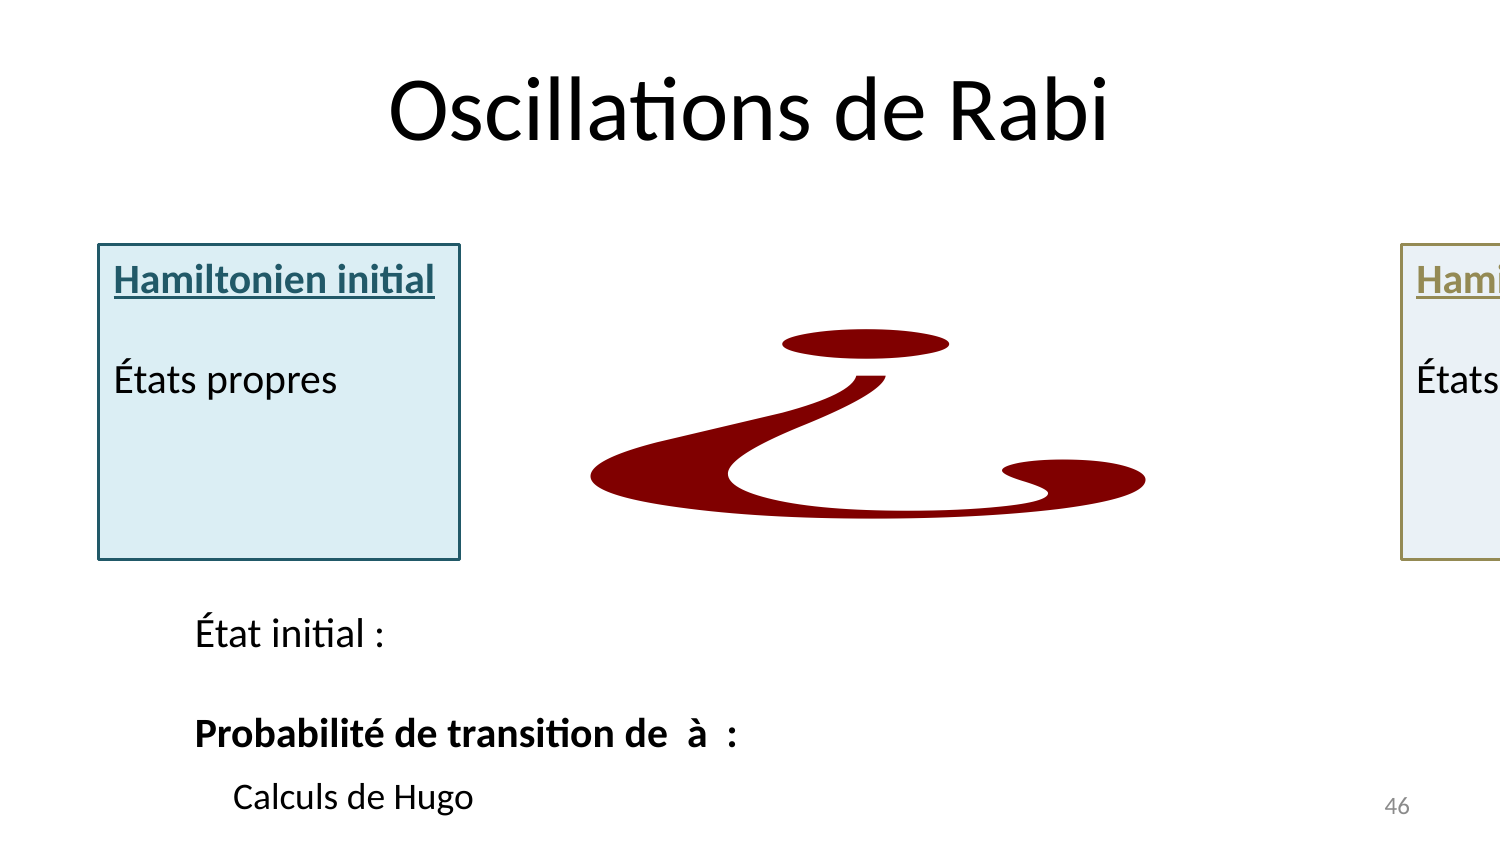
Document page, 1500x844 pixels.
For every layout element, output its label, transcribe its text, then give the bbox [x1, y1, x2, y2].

title Oscillations de Rabi [75, 33, 1425, 175]
slide_number 46 [1074, 782, 1425, 827]
text_box Calculs de Hugo [218, 764, 573, 825]
